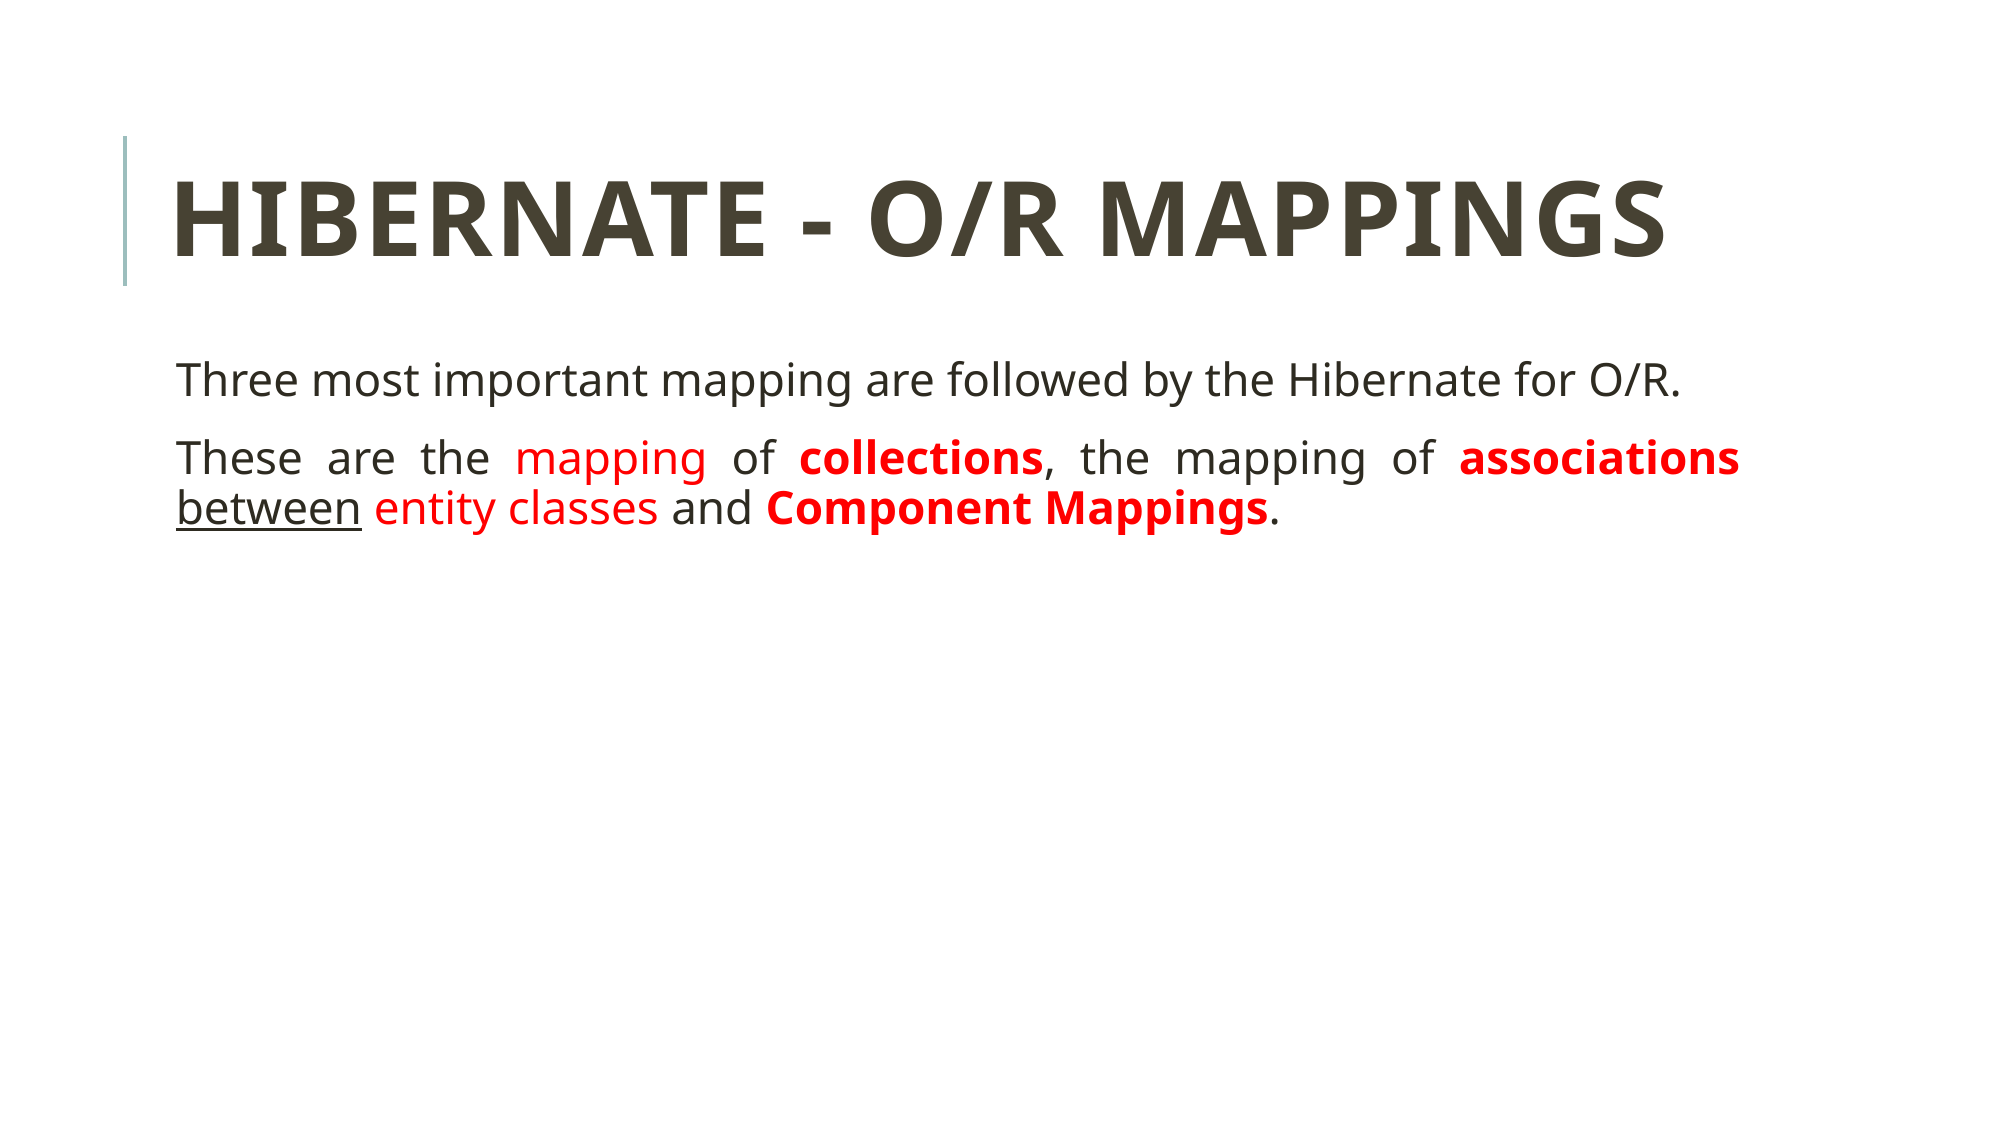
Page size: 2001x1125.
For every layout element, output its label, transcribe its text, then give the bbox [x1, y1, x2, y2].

list Three most important mapping are followed by the Hibernate for O/R. These are the mapping of collections, the mapping of associations between entity classes and Component Mappings. [153, 349, 1748, 1010]
title Hibernate - O/R Mappings [153, 103, 1748, 349]
